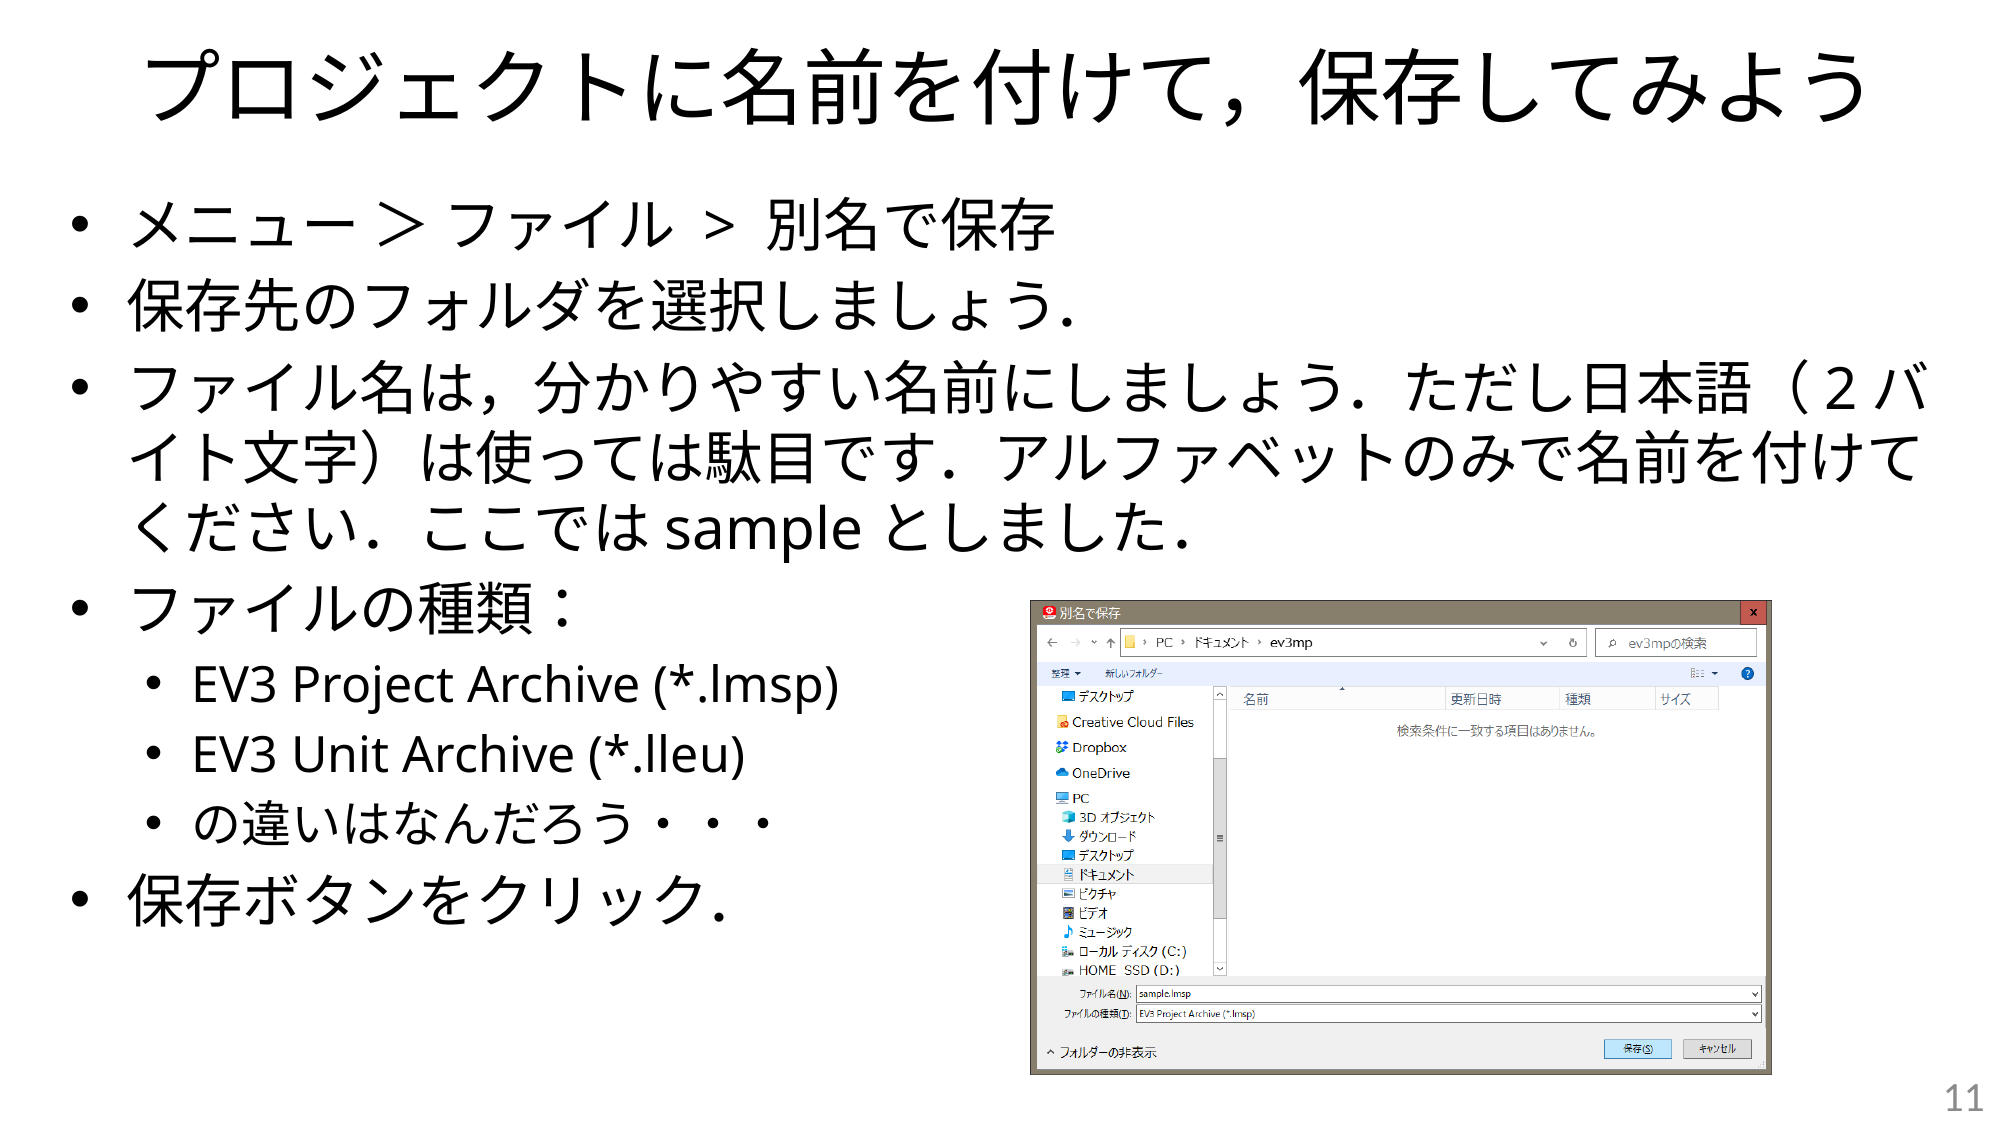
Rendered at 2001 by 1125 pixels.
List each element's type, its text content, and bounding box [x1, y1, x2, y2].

title プロジェクトに名前を付けて，保存してみよう [55, 14, 1961, 157]
picture [1030, 600, 1773, 1075]
list メニュー ＞ ファイル > 別名で保存 保存先のフォルダを選択しましょう． ファイル名は，分かりやすい名前にしましょう．ただし日本語（2バイト文字）は使っては駄目です．アルファベットのみで名前を付けてください．ここではsampleとしました． ファイルの種類： EV3 Project Archive (*.lmsp) EV3 Unit Archive (*.lleu) の違いはなんだろう・・・ 保存ボタンをクリック． [55, 180, 1961, 1092]
slide_number 11 [1881, 1065, 2000, 1125]
